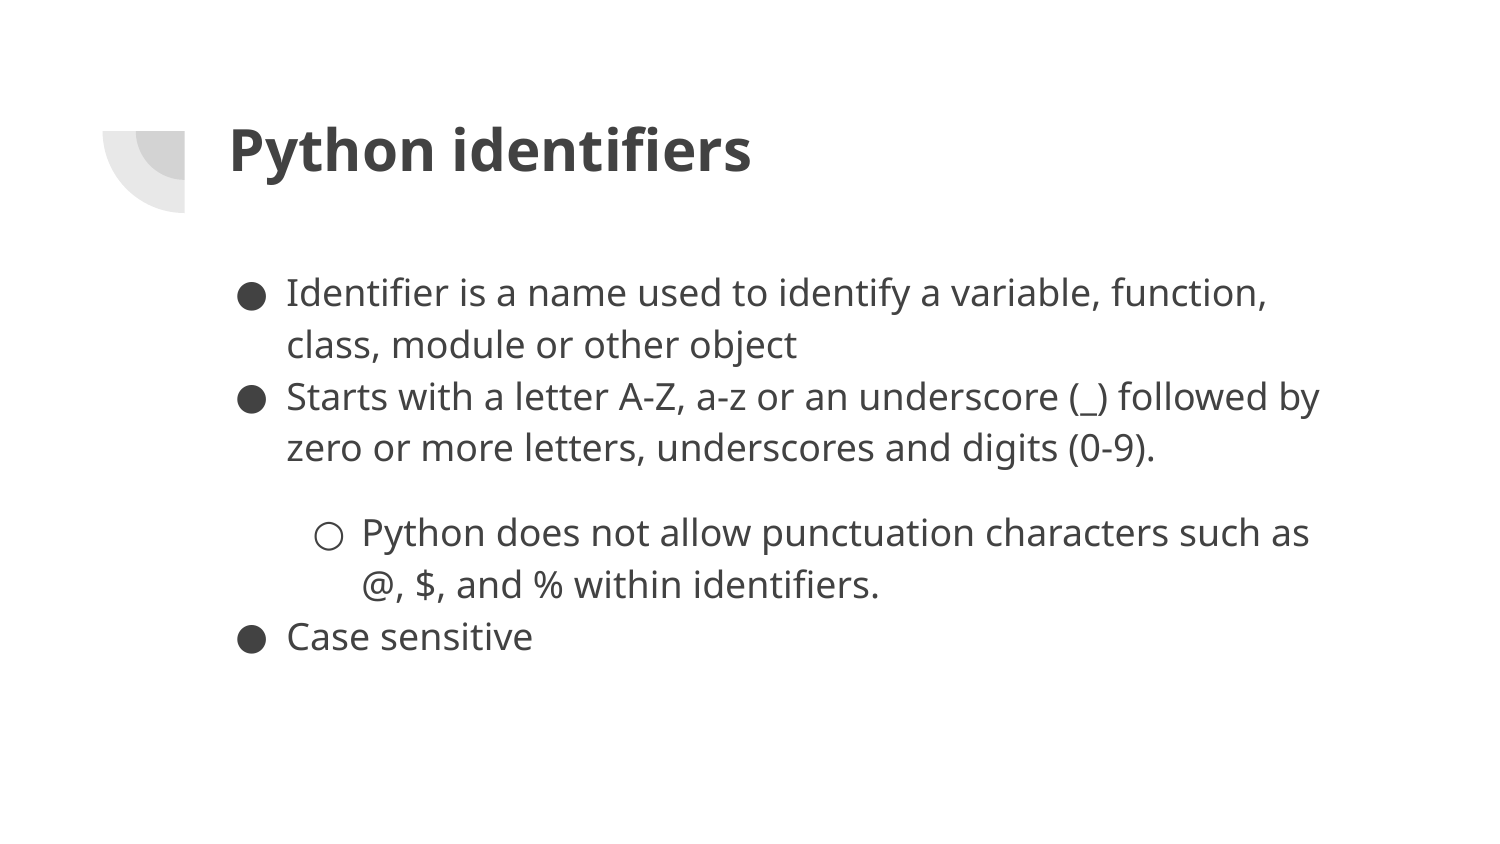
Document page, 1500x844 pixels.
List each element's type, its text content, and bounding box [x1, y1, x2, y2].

title Python identifiers [213, 98, 1368, 263]
list Identifier is a name used to identify a variable, function, class, module or other object Starts with a letter A-Z, a-z or an underscore (_) followed by zero or more letters, underscores and digits (0-9). Python does not allow punctuation characters such as @, $, and % within identifiers. Case sensitive [196, 247, 1350, 665]
